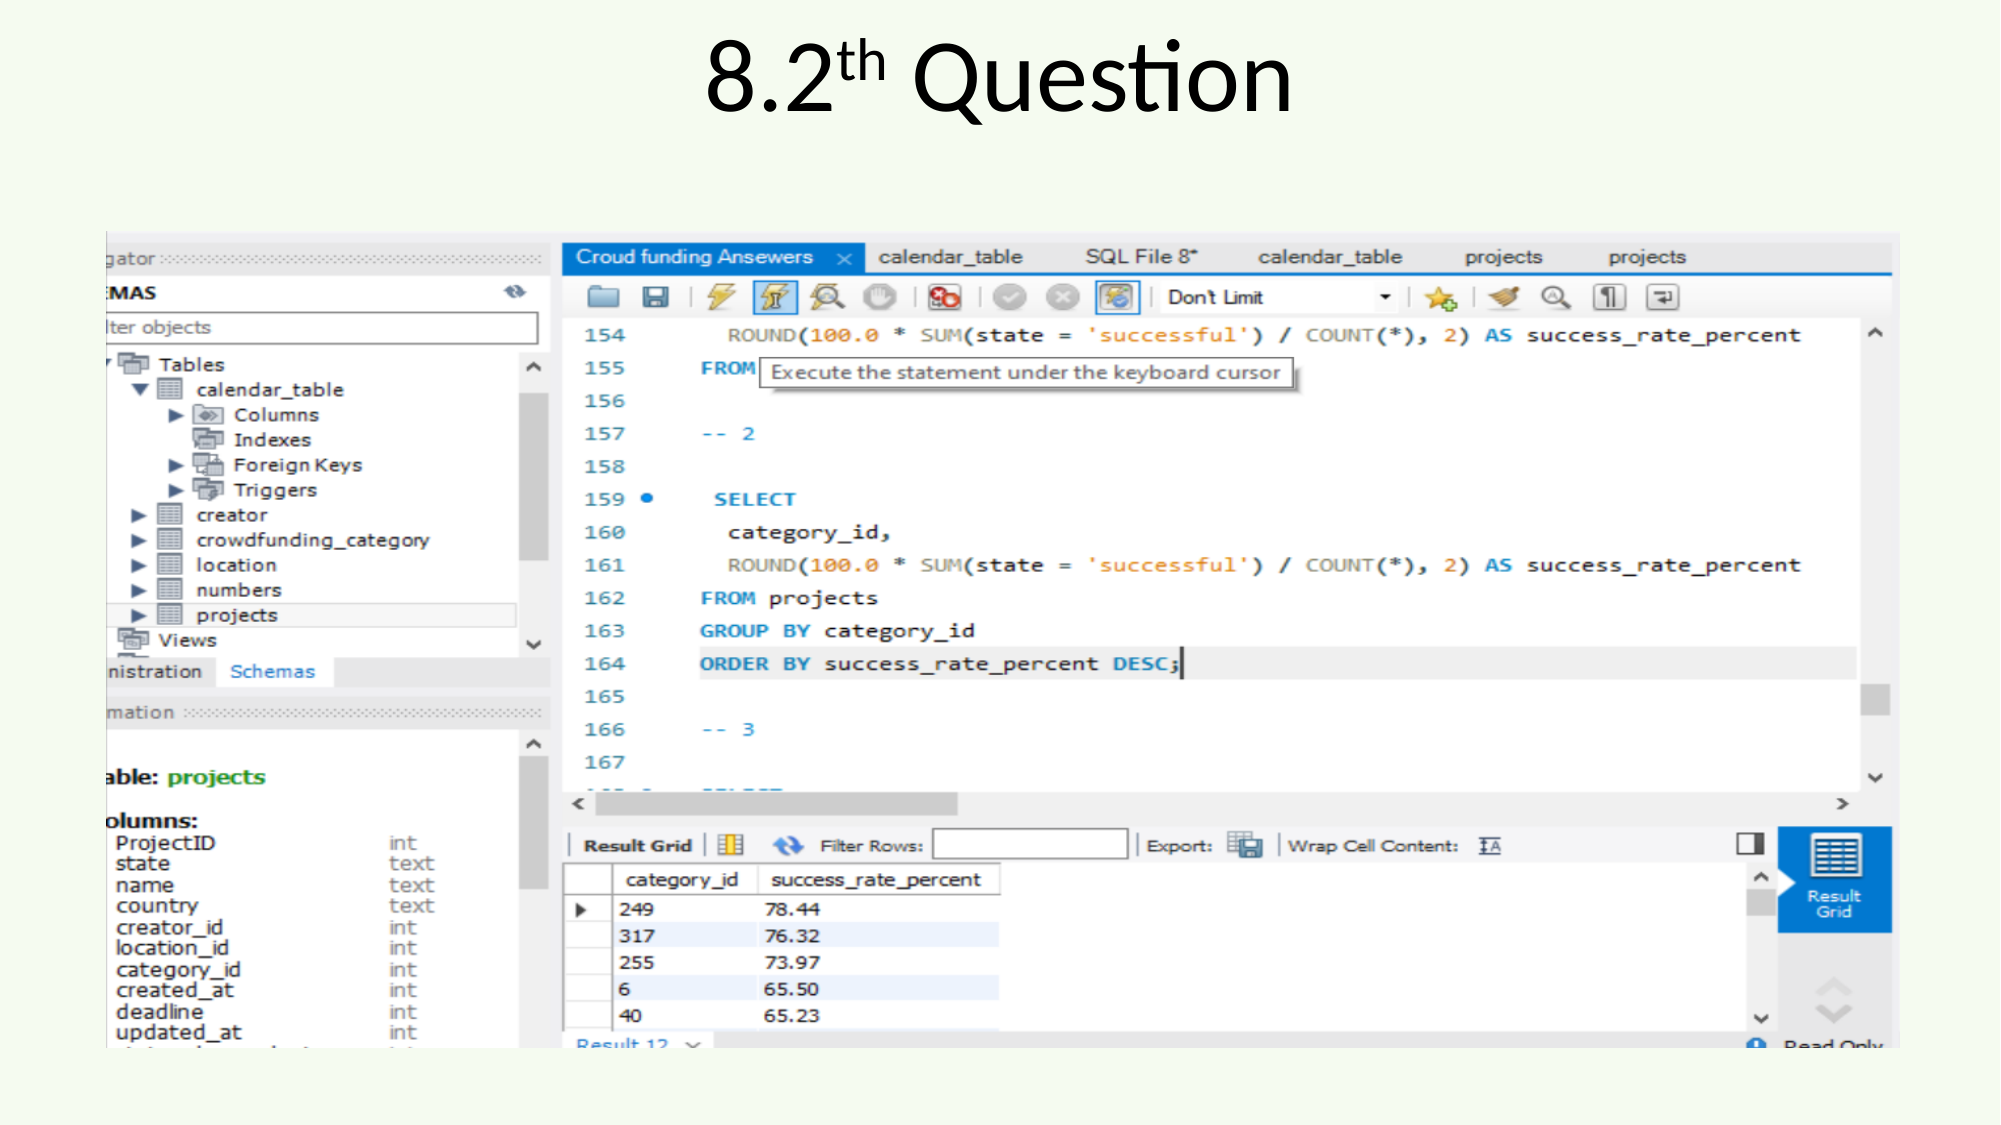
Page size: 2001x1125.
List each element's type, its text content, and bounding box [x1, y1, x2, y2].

picture [106, 231, 1900, 1048]
text_box 8.2th Question [0, 0, 2000, 140]
